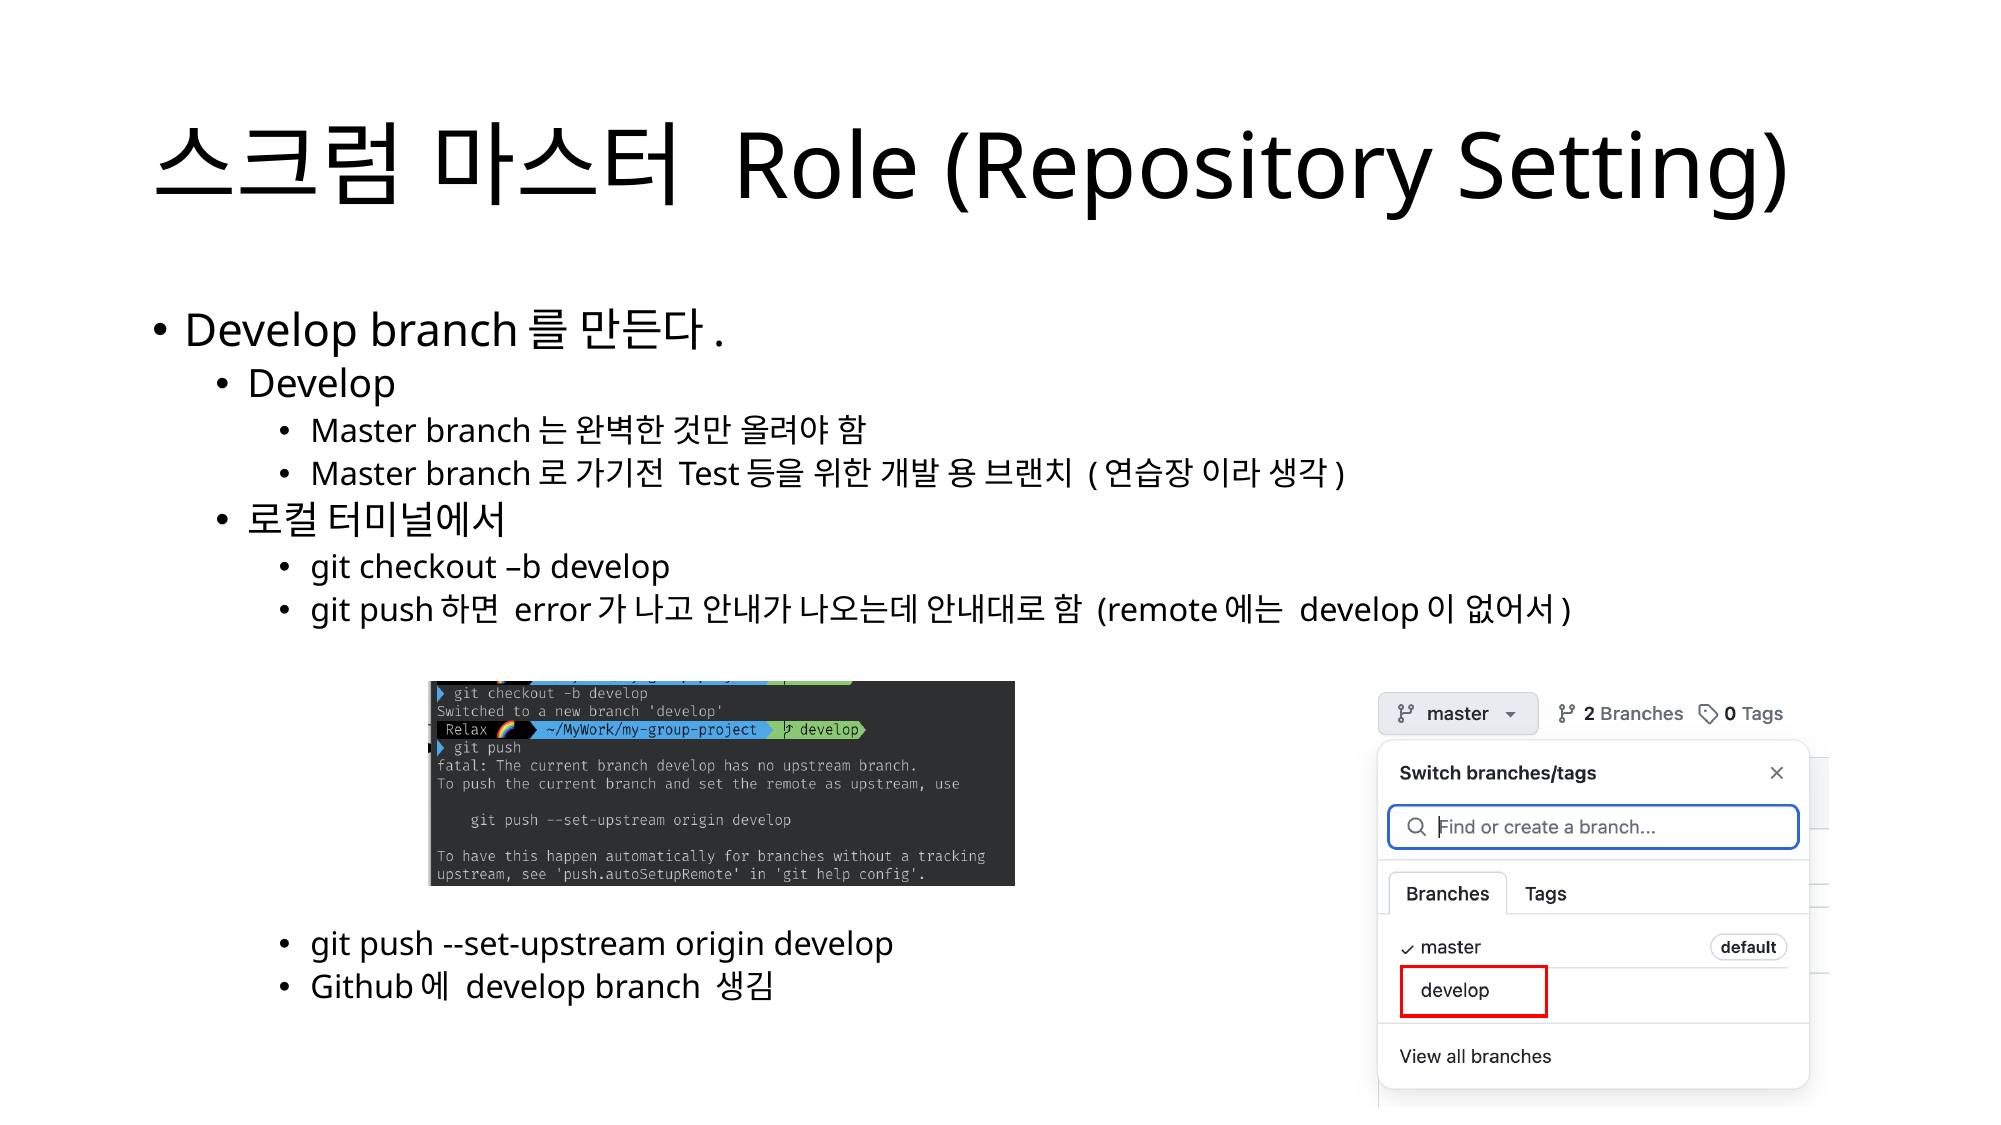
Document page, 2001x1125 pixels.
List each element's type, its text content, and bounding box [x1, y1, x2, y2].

picture [428, 680, 1015, 887]
picture [1337, 661, 1829, 1107]
title 스크럼 마스터 Role (Repository Setting) [137, 59, 1863, 278]
list Develop branch를 만든다. Develop Master branch는 완벽한 것만 올려야 함 Master branch로 가기전 Test등을 위한 개발 용 브랜치 (연습장 이라 생각) 로컬 터미널에서 git checkout –b develop git push하면 error가 나고 안내가 나오는데 안내대로 함 (remote에는 develop이 없어서) git push --set-upstream origin develop Github에 develop branch 생김 [137, 299, 1863, 1014]
